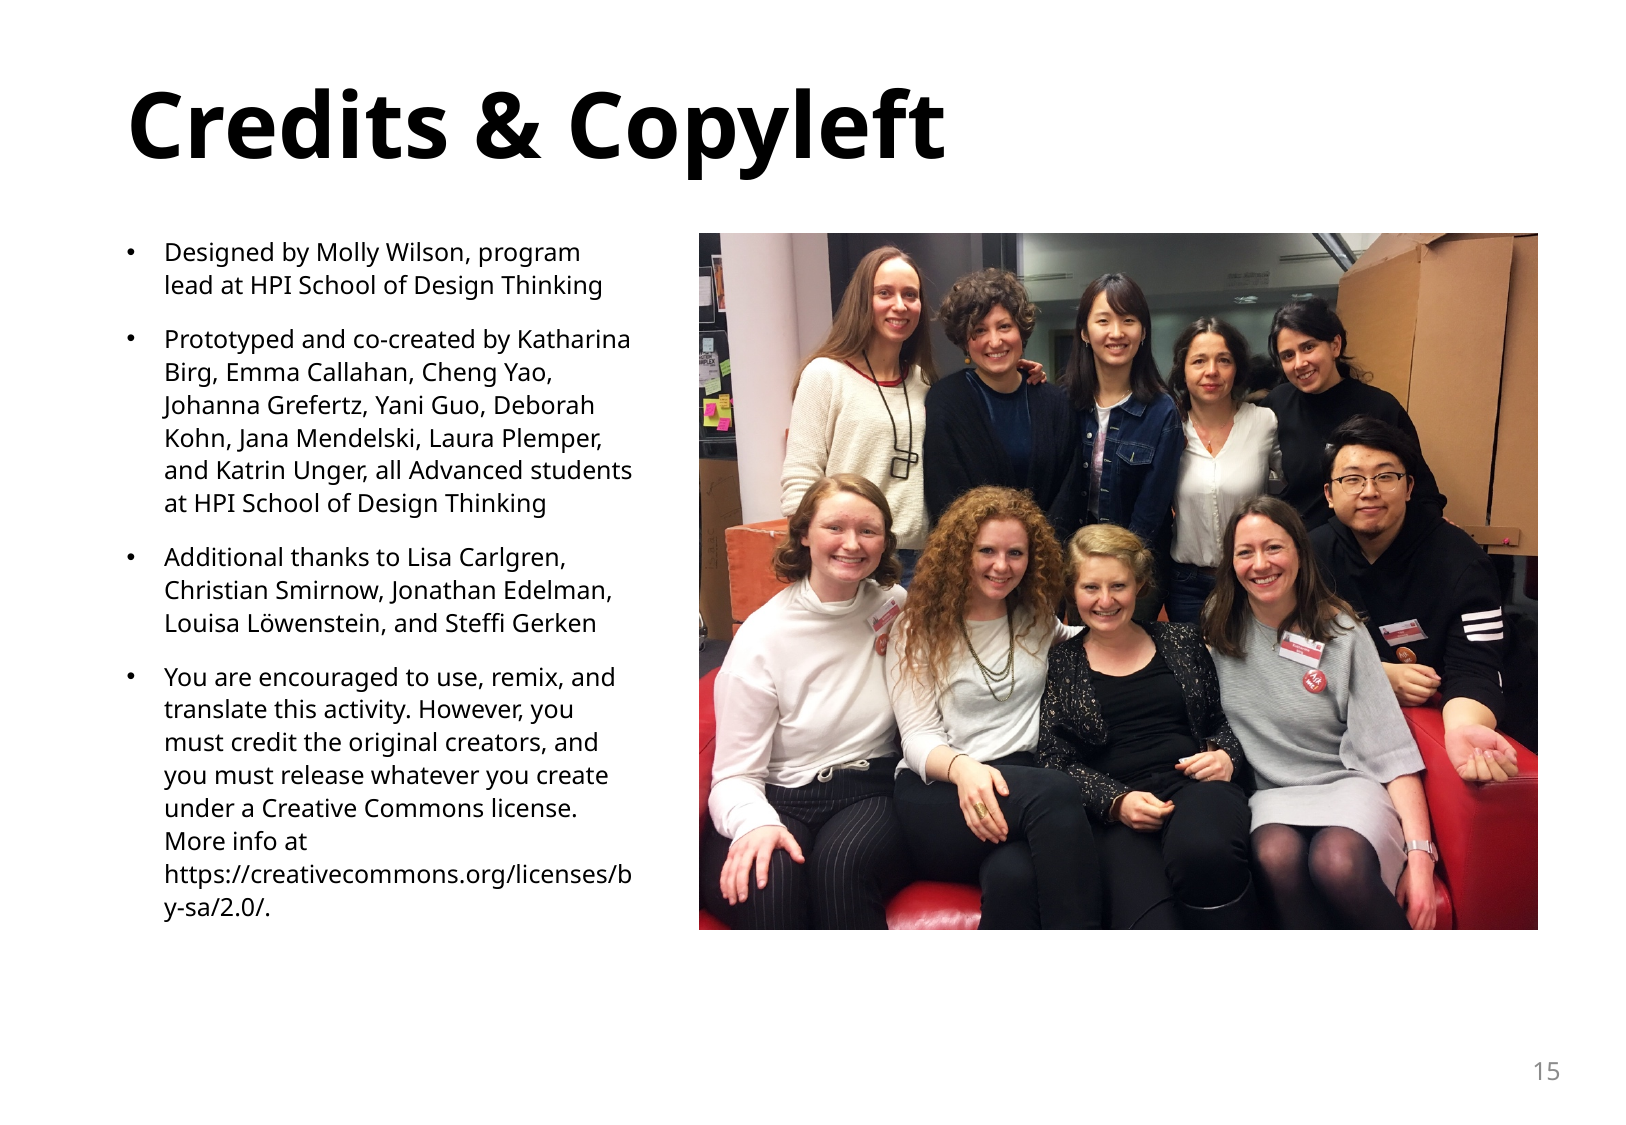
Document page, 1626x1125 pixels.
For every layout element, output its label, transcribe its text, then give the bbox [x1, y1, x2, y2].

list Designed by Molly Wilson, program lead at HPI School of Design Thinking Prototyped and co-created by Katharina Birg, Emma Callahan, Cheng Yao, Johanna Grefertz, Yani Guo, Deborah Kohn, Jana Mendelski, Laura Plemper, and Katrin Unger, all Advanced students at HPI School of Design Thinking Additional thanks to Lisa Carlgren, Christian Smirnow, Jonathan Edelman, Louisa Löwenstein, and Steffi Gerken You are encouraged to use, remix, and translate this activity. However, you must credit the original creators, and you must release whatever you create under a Creative Commons license. More info at https://creativecommons.org/licenses/by-sa/2.0/. [111, 226, 650, 1014]
title Credits & Copyleft [111, 59, 1514, 197]
slide_number 14 [1210, 1042, 1576, 1103]
picture [699, 128, 1538, 1035]
